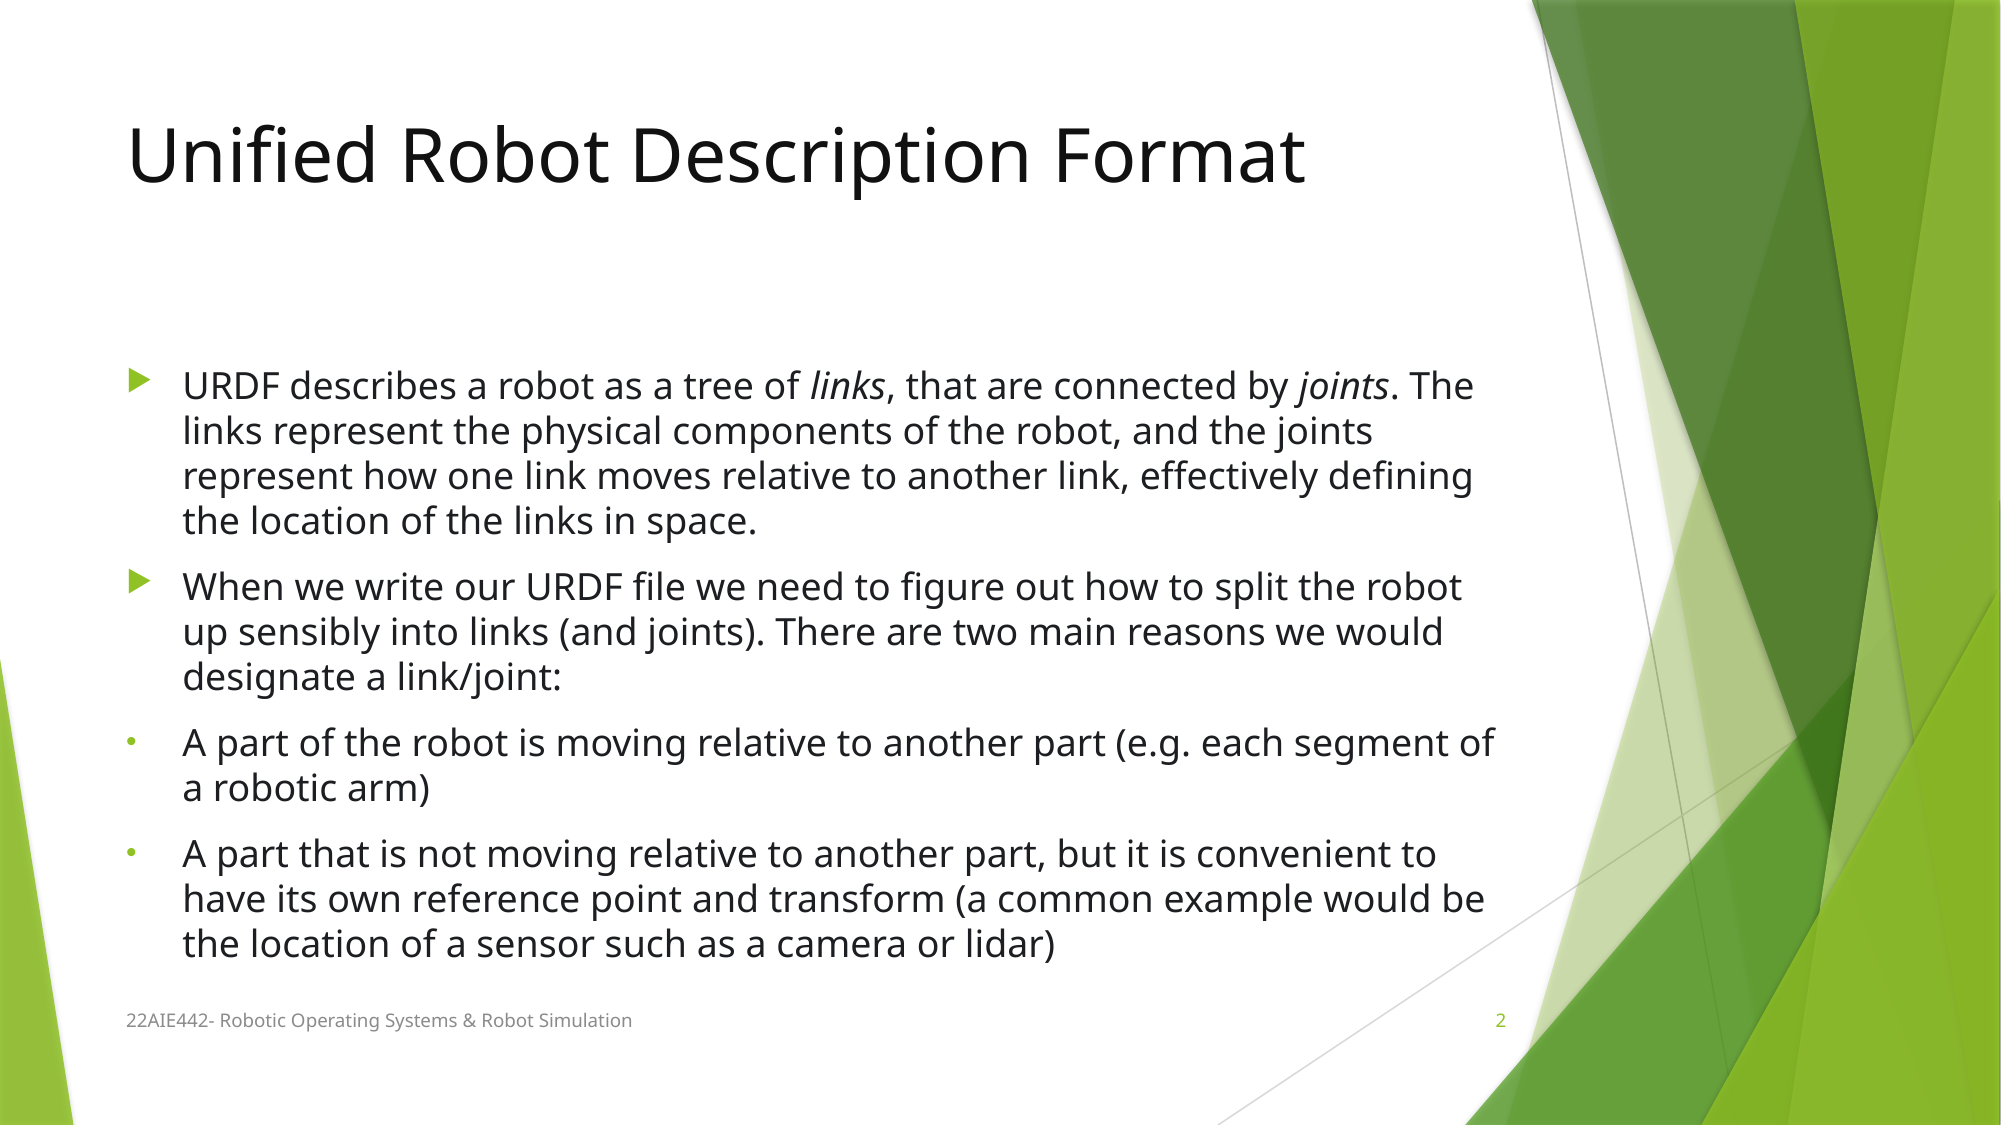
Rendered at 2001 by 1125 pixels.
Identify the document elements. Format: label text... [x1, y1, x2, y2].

slide_number 2 [1409, 991, 1522, 1051]
title Unified Robot Description Format [111, 99, 1522, 317]
list URDF describes a robot as a tree of links, that are connected by joints. The links represent the physical components of the robot, and the joints represent how one link moves relative to another link, effectively defining the location of the links in space. When we write our URDF file we need to figure out how to split the robot up sensibly into links (and joints). There are two main reasons we would designate a link/joint: A part of the robot is moving relative to another part (e.g. each segment of a robotic arm) A part that is not moving relative to another part, but it is convenient to have its own reference point and transform (a common example would be the location of a sensor such as a camera or lidar) [111, 354, 1522, 992]
footer 22AIE442- Robotic Operating Systems & Robot Simulation [111, 991, 1145, 1051]
